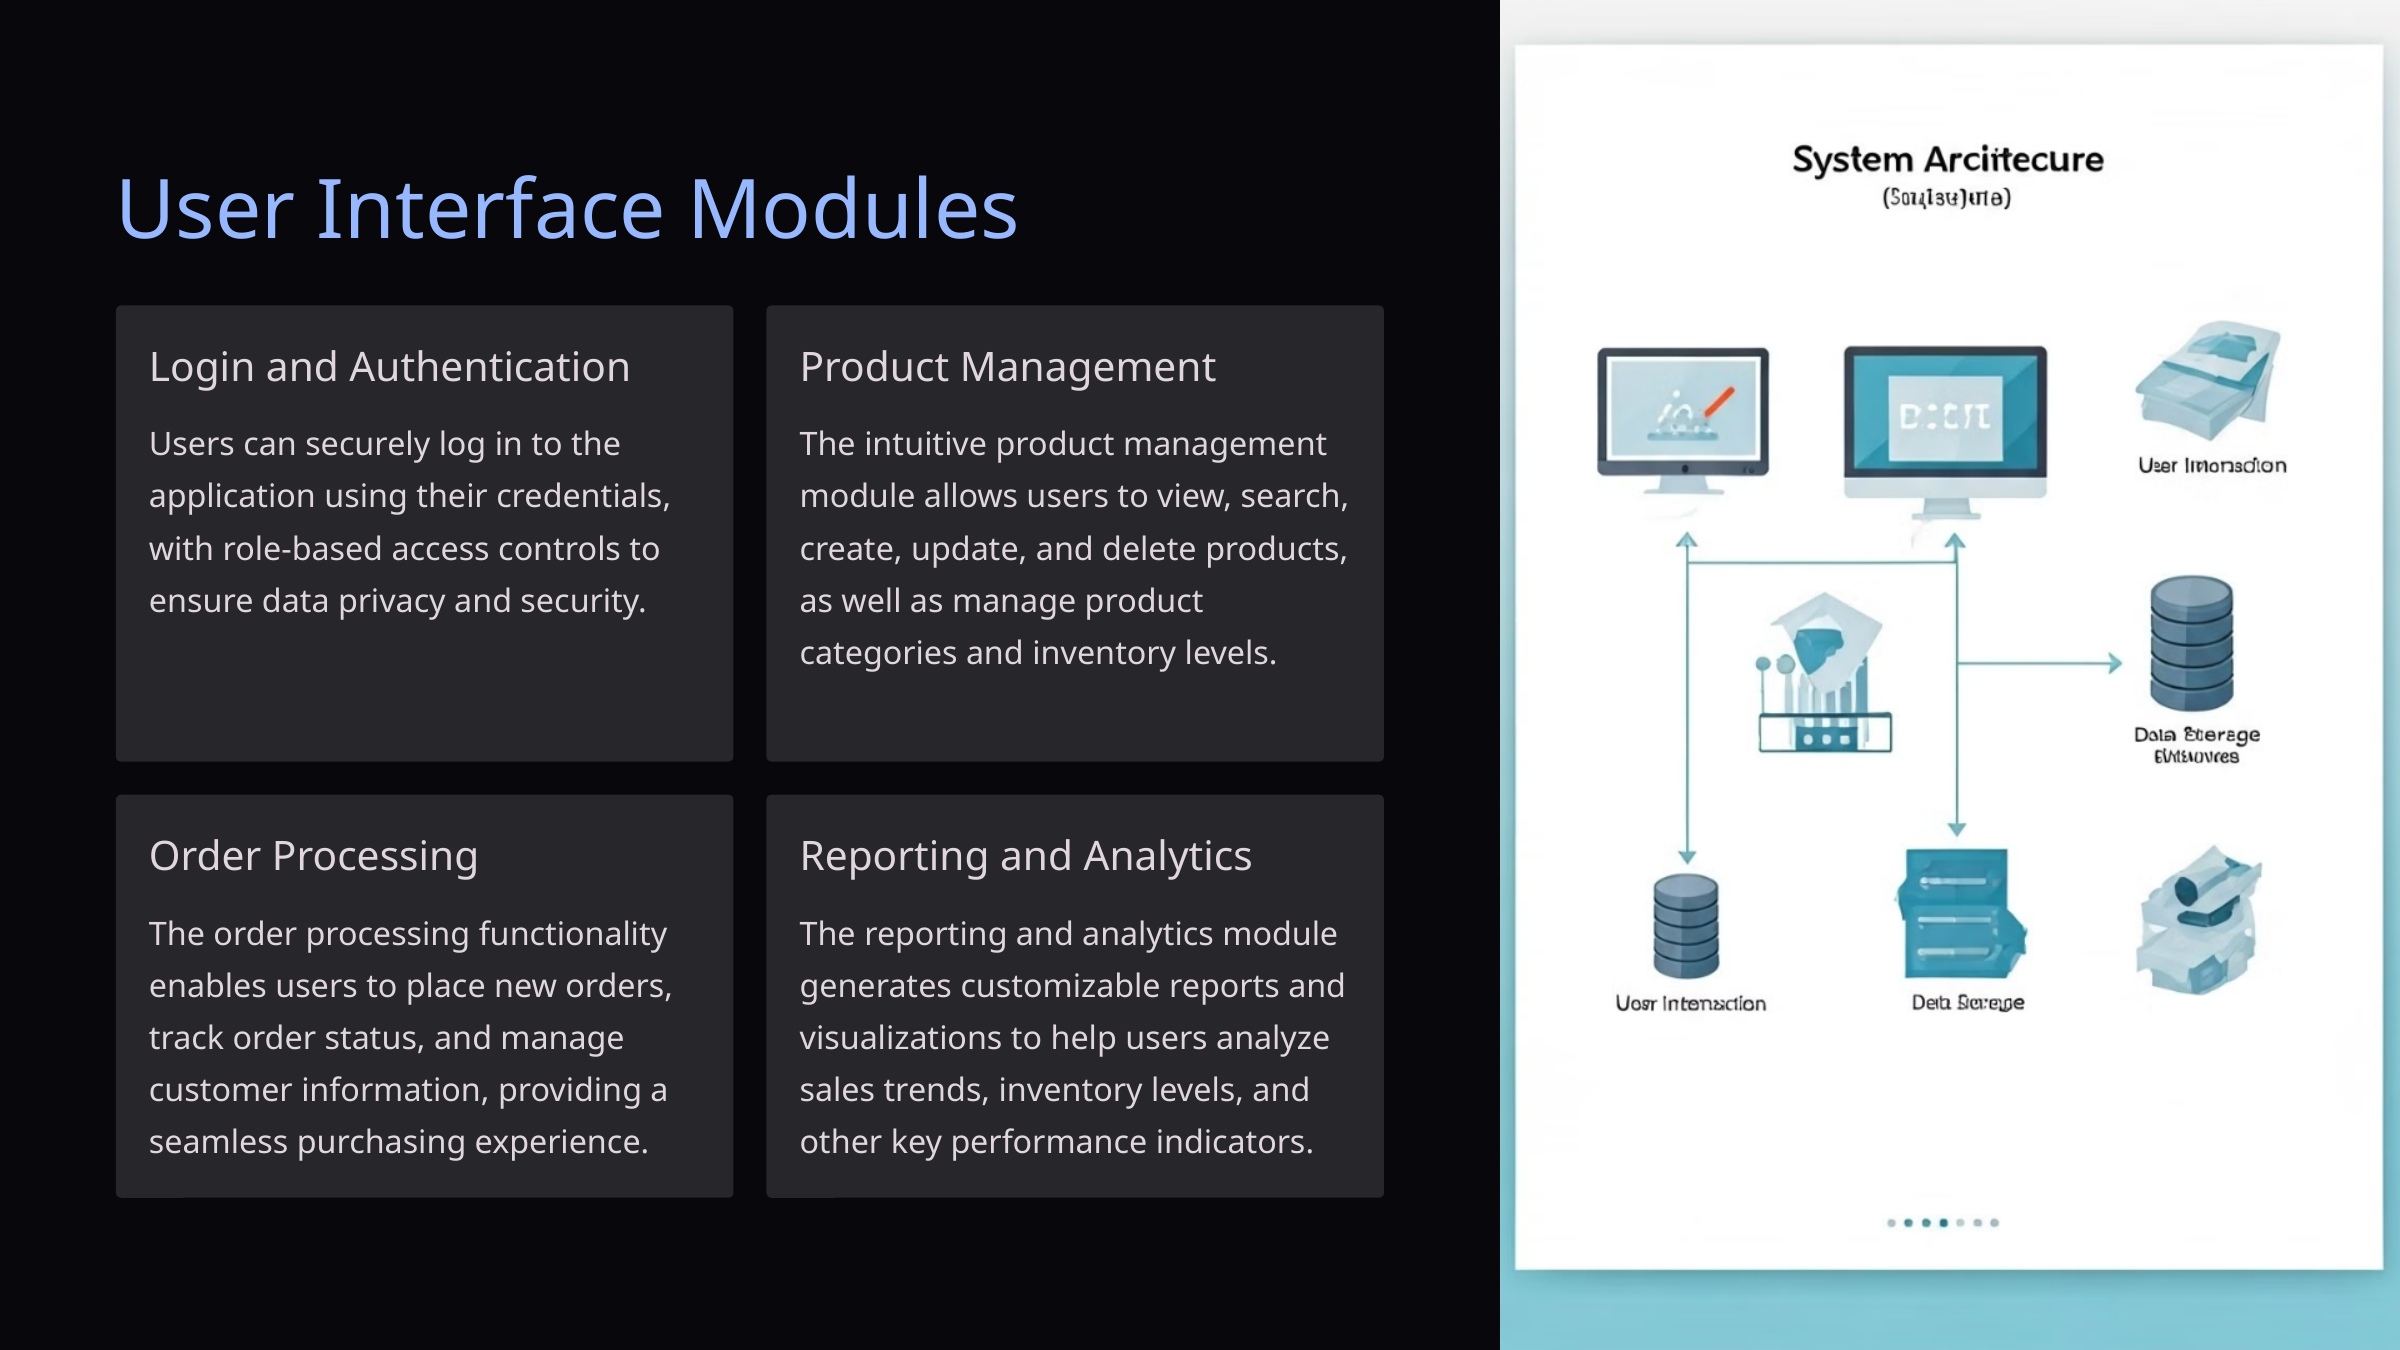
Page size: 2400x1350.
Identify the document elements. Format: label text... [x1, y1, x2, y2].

text_box Order Processing [149, 827, 564, 880]
text_box [766, 794, 1384, 1198]
text_box Product Management [799, 338, 1257, 391]
text_box User Interface Modules [115, 152, 1094, 256]
text_box The order processing functionality enables users to place new orders, track order status, and manage customer information, providing a seamless purchasing experience. [149, 899, 701, 1165]
picture [1499, 0, 2400, 1350]
text_box The intuitive product management module allows users to view, search, create, update, and delete products, as well as manage product categories and inventory levels. [799, 410, 1351, 729]
text_box Users can securely log in to the application using their credentials, with role-based access controls to ensure data privacy and security. [149, 410, 701, 623]
text_box The reporting and analytics module generates customizable reports and visualizations to help users analyze sales trends, inventory levels, and other key performance indicators. [799, 899, 1351, 1165]
text_box Login and Authentication [149, 338, 686, 391]
text_box Reporting and Analytics [799, 827, 1309, 880]
text_box [115, 794, 734, 1198]
text_box [766, 305, 1384, 762]
text_box [115, 305, 734, 762]
